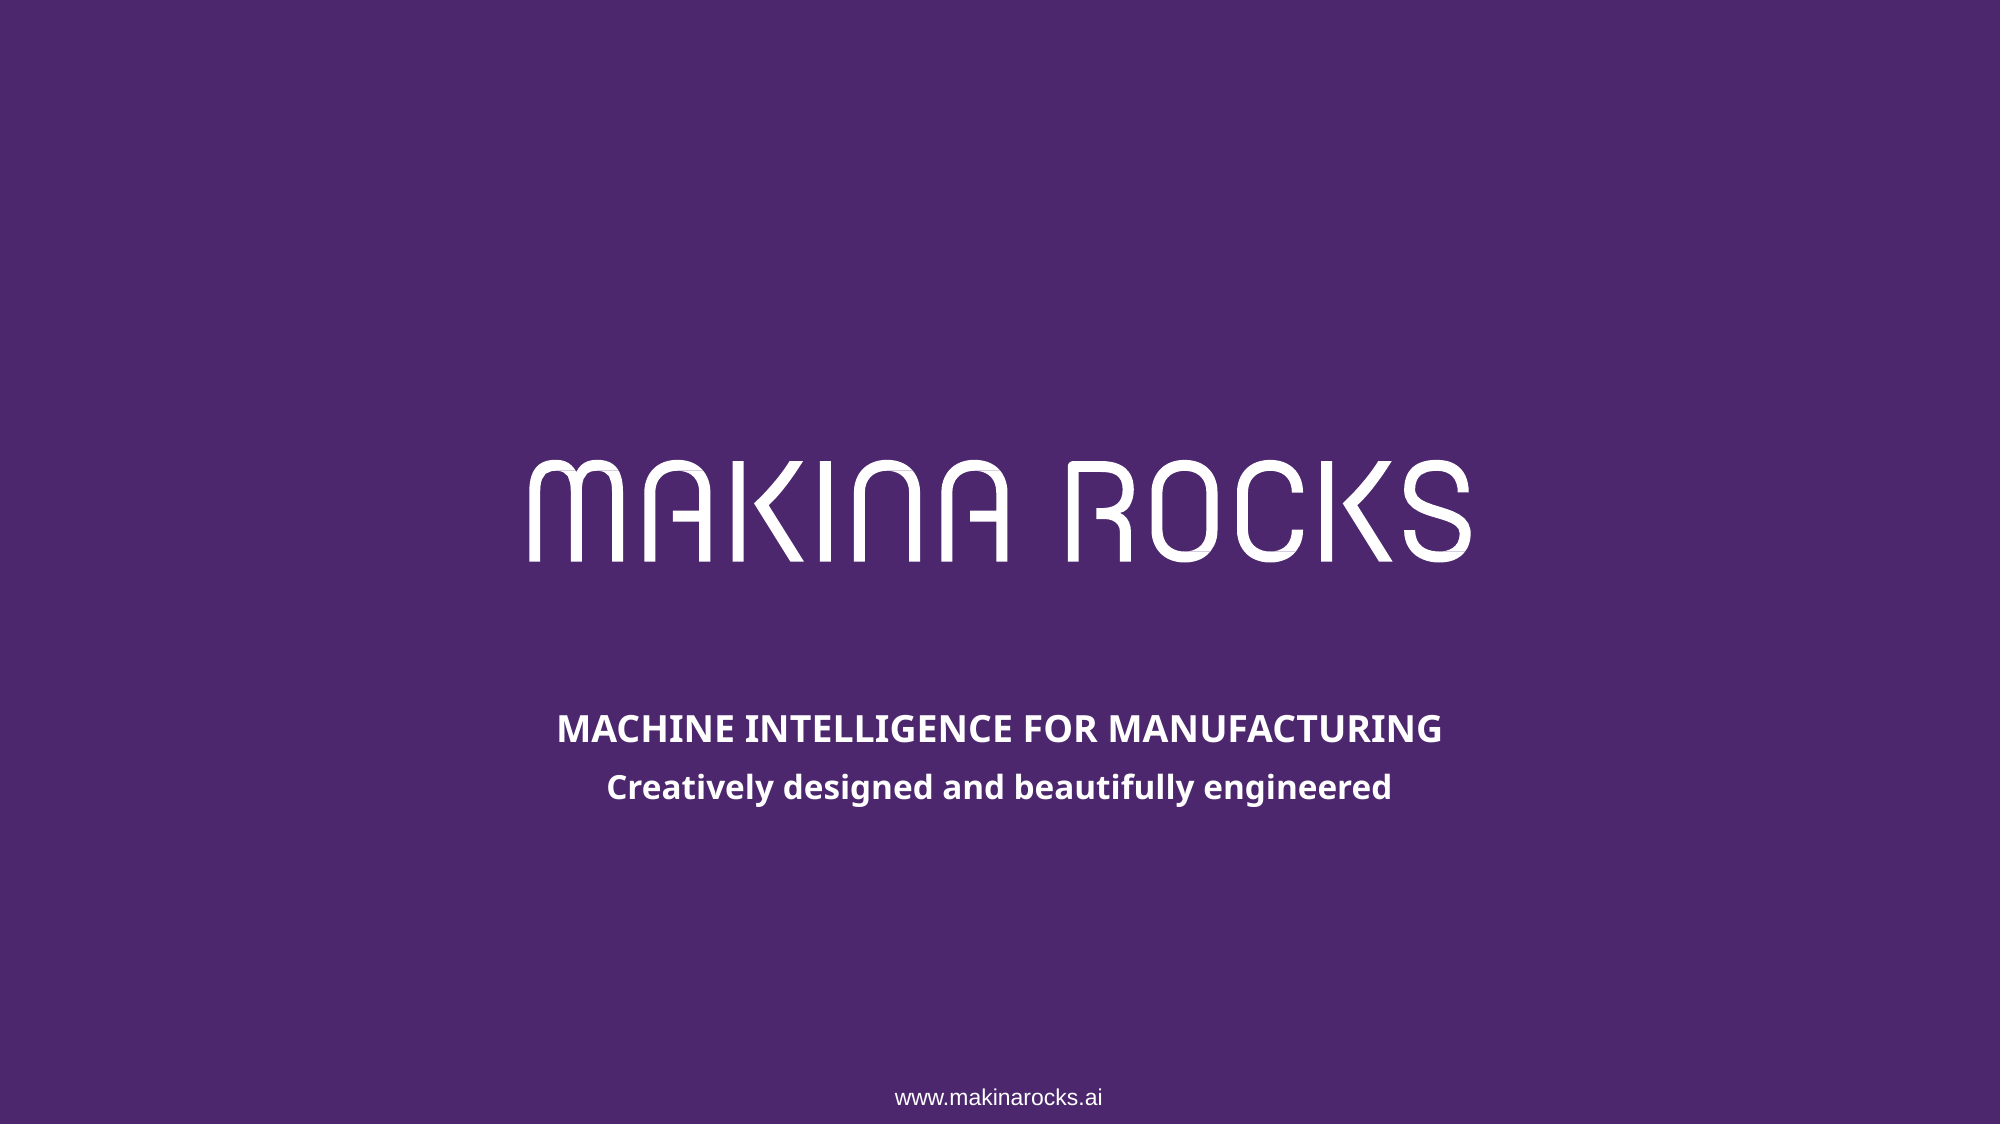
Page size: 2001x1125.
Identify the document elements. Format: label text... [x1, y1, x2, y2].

text_box MACHINE INTELLIGENCE FOR MANUFACTURING Creatively designed and beautifully engineered [529, 700, 1471, 807]
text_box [529, 459, 1471, 563]
text_box www.makinarocks.ai [609, 1077, 1388, 1110]
text_box [0, 0, 2000, 1124]
